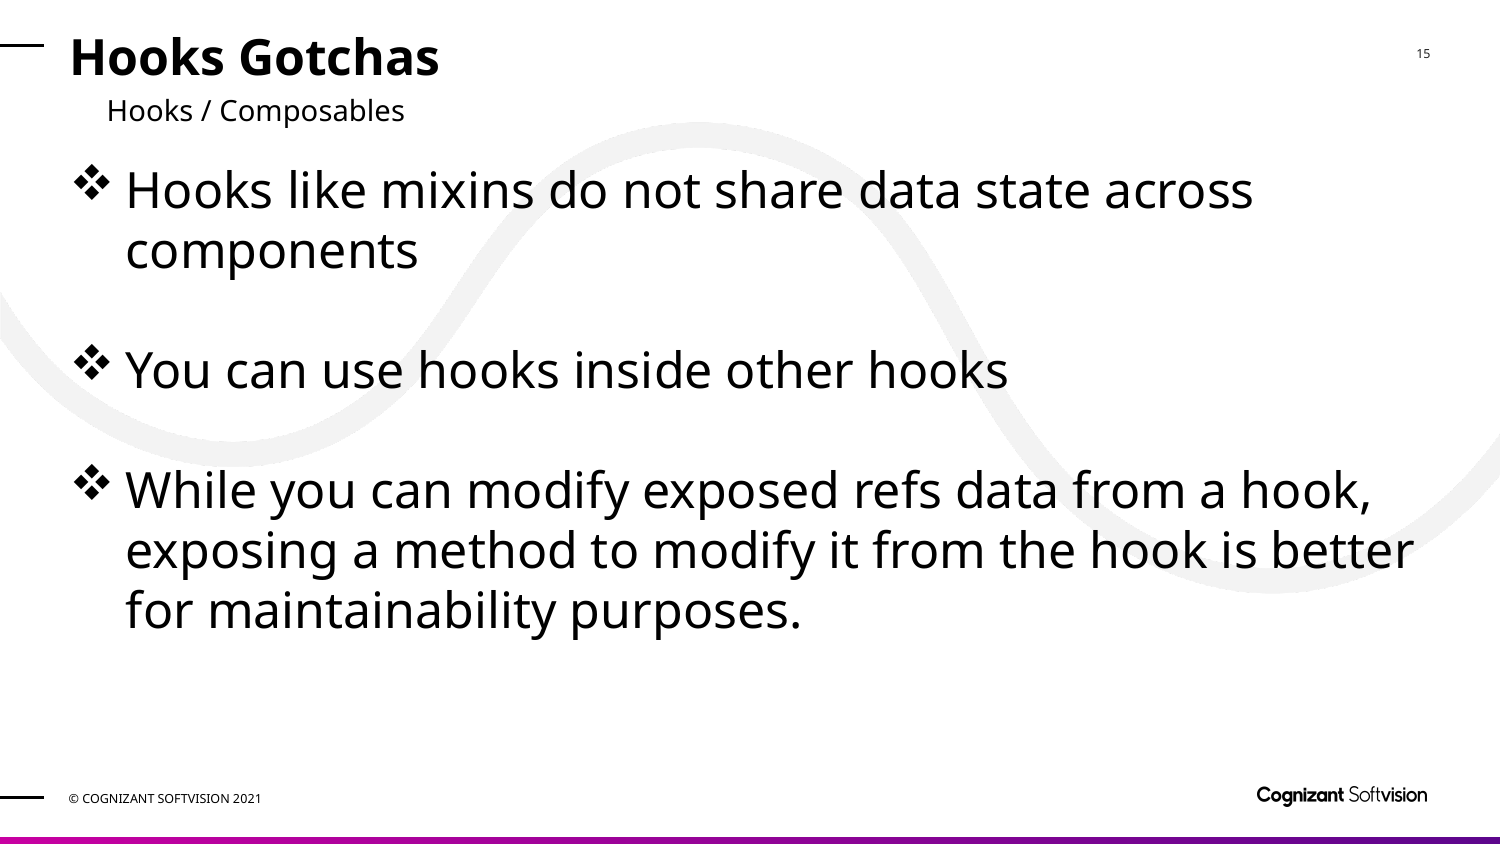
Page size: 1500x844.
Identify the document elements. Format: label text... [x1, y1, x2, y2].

title Hooks Gotchas [69, 28, 1272, 82]
subtitle Hooks / Composables [69, 89, 1432, 132]
list Hooks like mixins do not share data state across components You can use hooks inside other hooks While you can modify exposed refs data from a hook, exposing a method to modify it from the hook is better for maintainability purposes. [69, 158, 1432, 759]
picture [0, 0, 1500, 844]
